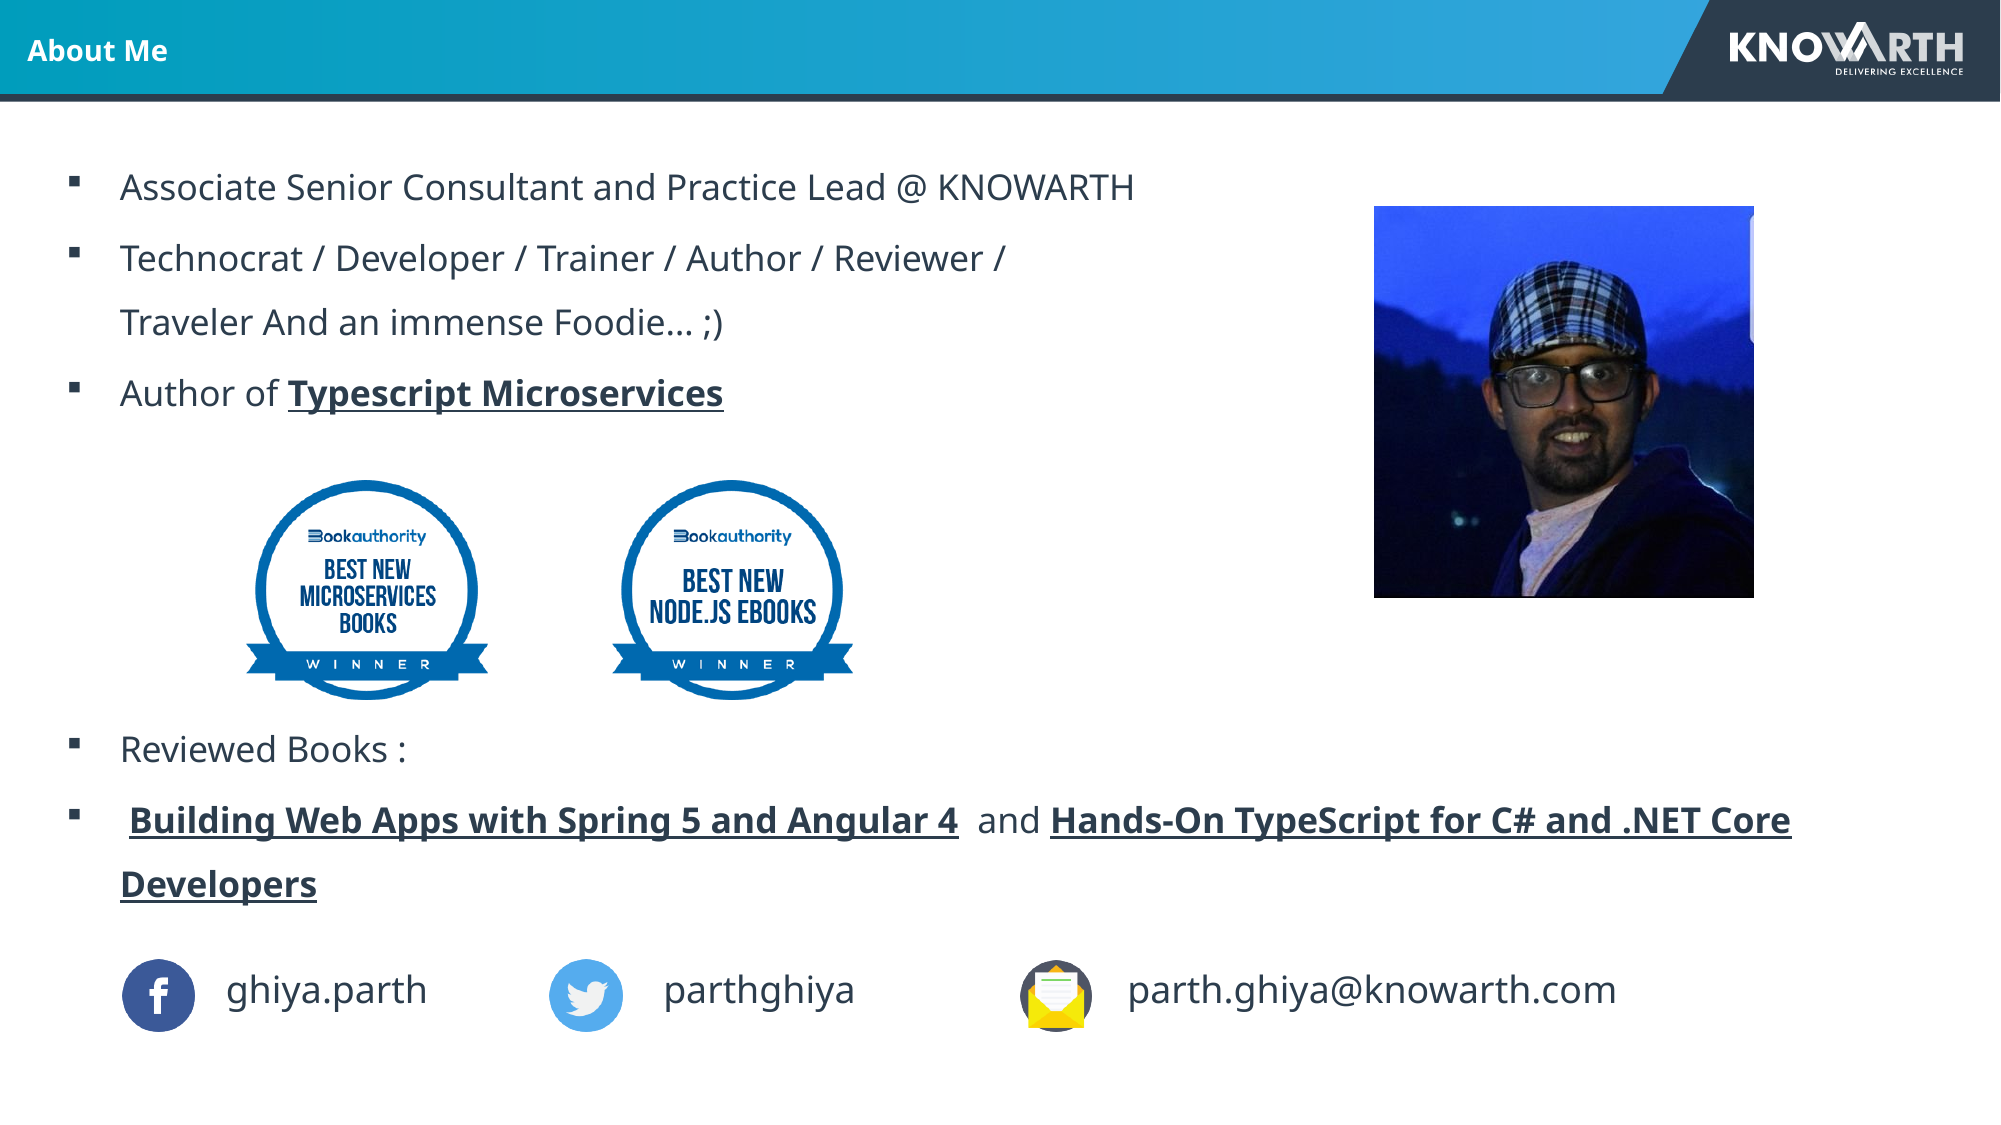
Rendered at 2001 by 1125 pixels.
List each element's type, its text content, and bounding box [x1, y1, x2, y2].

title About Me [12, 12, 1163, 88]
picture [1020, 959, 1093, 1032]
picture [549, 959, 623, 1033]
text_box parthghiya [648, 958, 950, 1034]
picture [612, 479, 854, 701]
picture [1730, 22, 1963, 75]
picture [246, 479, 488, 701]
text_box ghiya.parth [211, 958, 513, 1034]
picture [1374, 206, 1754, 598]
text_box parth.ghiya@knowarth.com [1112, 958, 1750, 1034]
list Associate Senior Consultant and Practice Lead @ KNOWARTH Technocrat / Developer / Trainer / Author / Reviewer / Traveler And an immense Foodie… ;) Author of Typescript Microservices Reviewed Books : Building Web Apps with Spring 5 and Angular 4 and Hands-On TypeScript for C# and .NET Core Developers [51, 136, 1950, 919]
picture [121, 959, 195, 1033]
